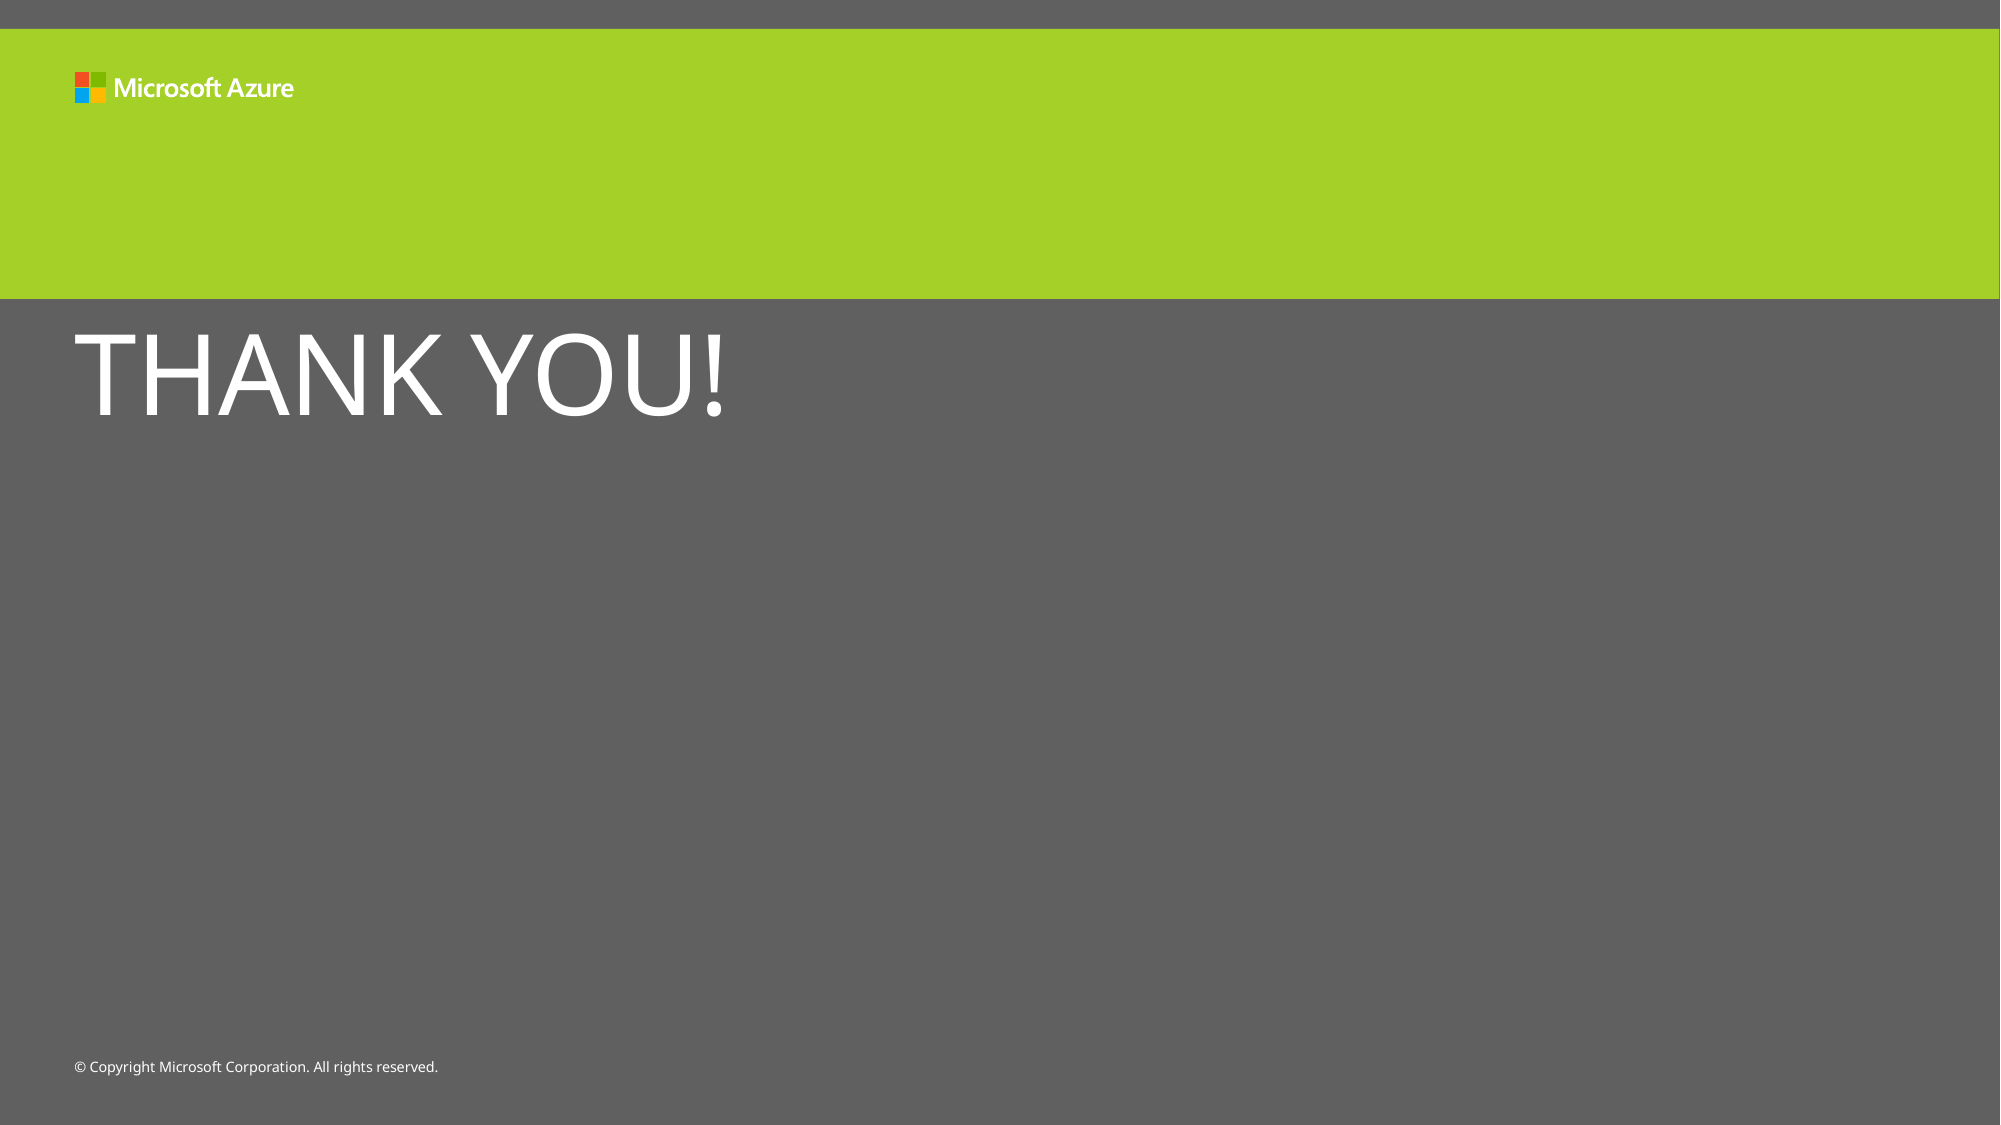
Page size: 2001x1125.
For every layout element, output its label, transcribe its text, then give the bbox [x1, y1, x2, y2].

title Thank you! [74, 302, 1298, 545]
